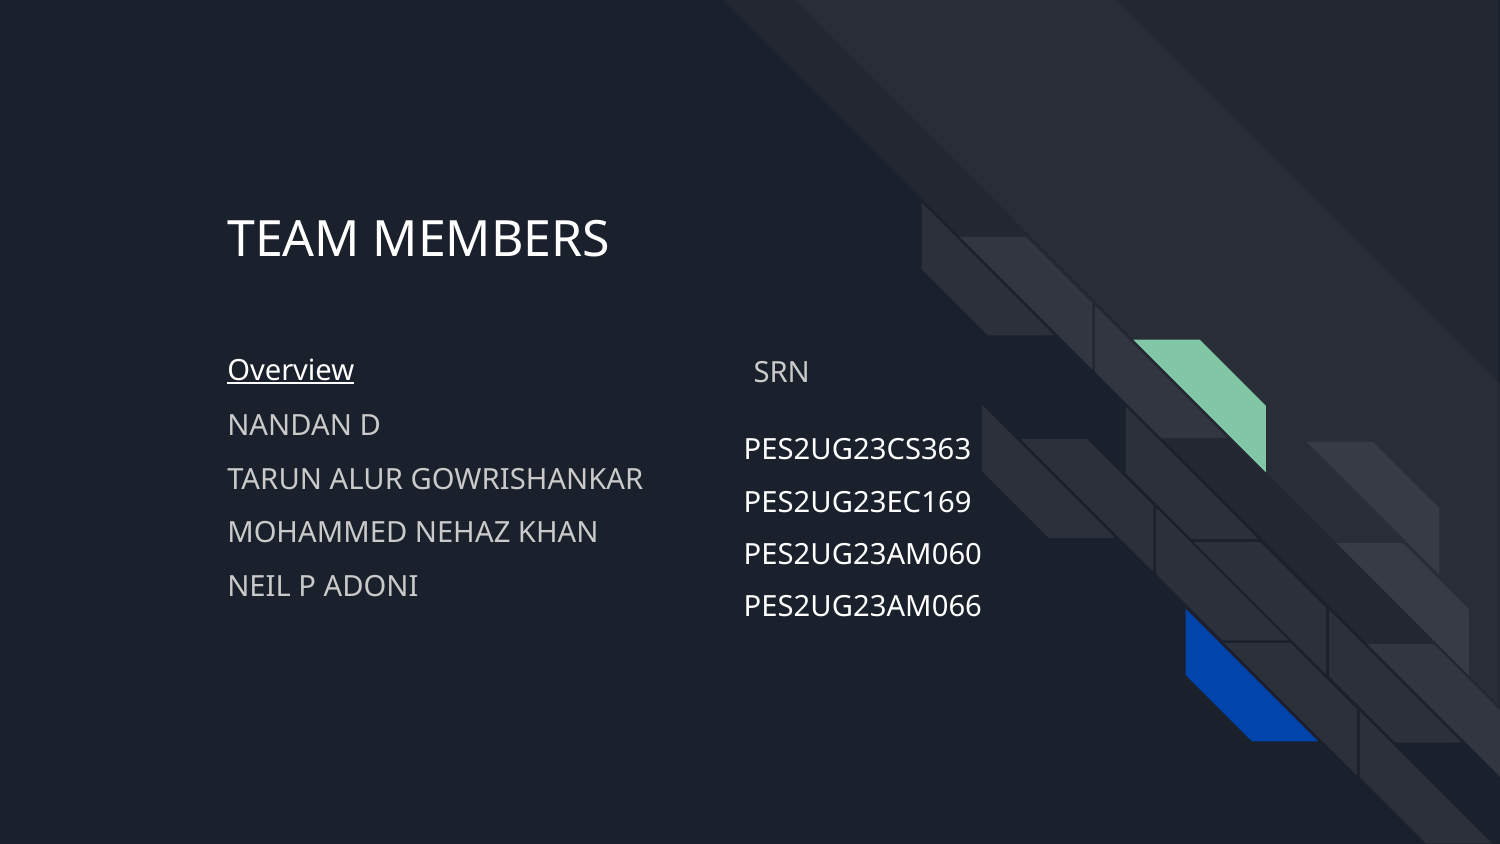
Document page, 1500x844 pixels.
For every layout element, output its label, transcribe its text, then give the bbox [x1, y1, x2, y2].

text_box Overview [212, 344, 708, 397]
text_box SRN [738, 344, 1234, 398]
text_box NEIL P ADONI [212, 557, 708, 611]
text_box NANDAN D [212, 397, 708, 450]
title TEAM MEMBERS [212, 191, 1367, 272]
text_box MOHAMMED NEHAZ KHAN [212, 504, 708, 557]
text_box PES2UG23CS363 PES2UG23EC169 PES2UG23AM060 PES2UG23AM066 [728, 397, 1224, 629]
text_box TARUN ALUR GOWRISHANKAR [212, 450, 708, 504]
